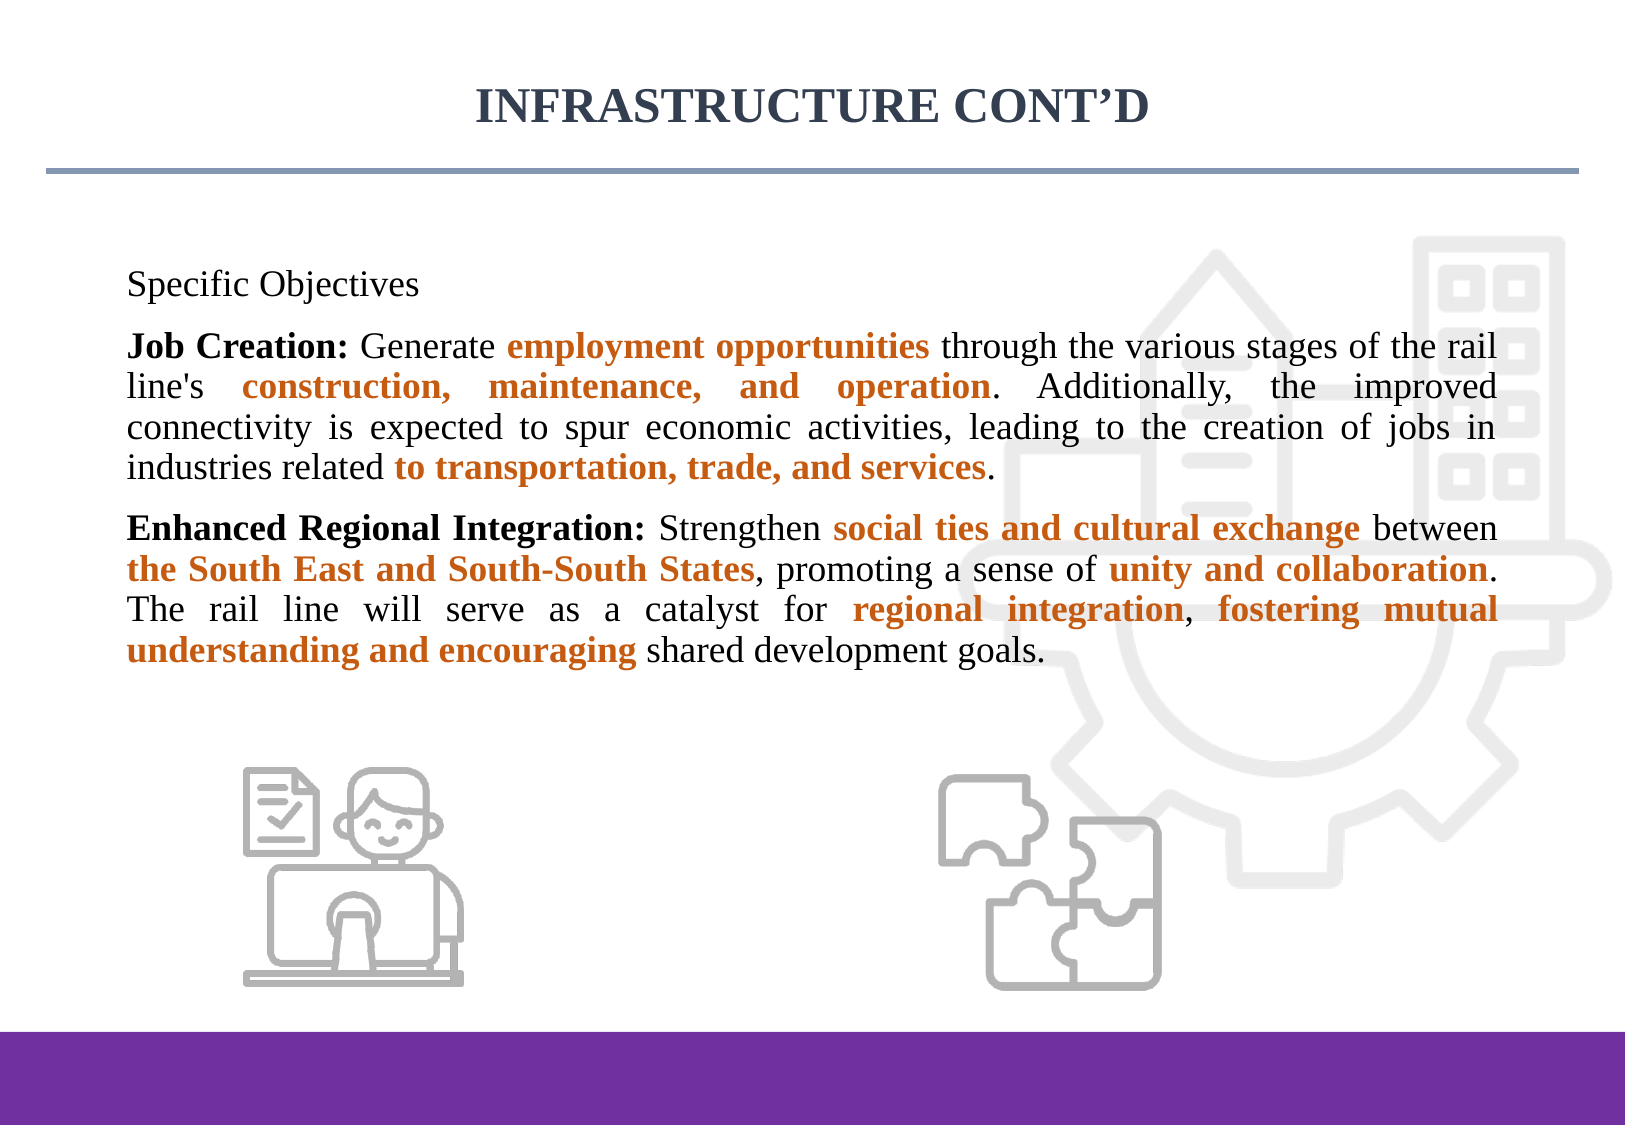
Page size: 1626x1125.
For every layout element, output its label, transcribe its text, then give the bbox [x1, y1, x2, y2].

picture [243, 767, 464, 987]
list Specific Objectives Job Creation: Generate employment opportunities through the various stages of the rail line's construction, maintenance, and operation. Additionally, the improved connectivity is expected to spur economic activities, leading to the creation of jobs in industries related to transportation, trade, and services. Enhanced Regional Integration: Strengthen social ties and cultural exchange between the South East and South-South States, promoting a sense of unity and collaboration. The rail line will serve as a catalyst for regional integration, fostering mutual understanding and encouraging shared development goals. [111, 257, 944, 757]
picture [921, 221, 1625, 1010]
text_box [0, 1031, 1625, 1125]
text_box INFRASTRUCTURE CONT’D [46, 59, 1579, 153]
